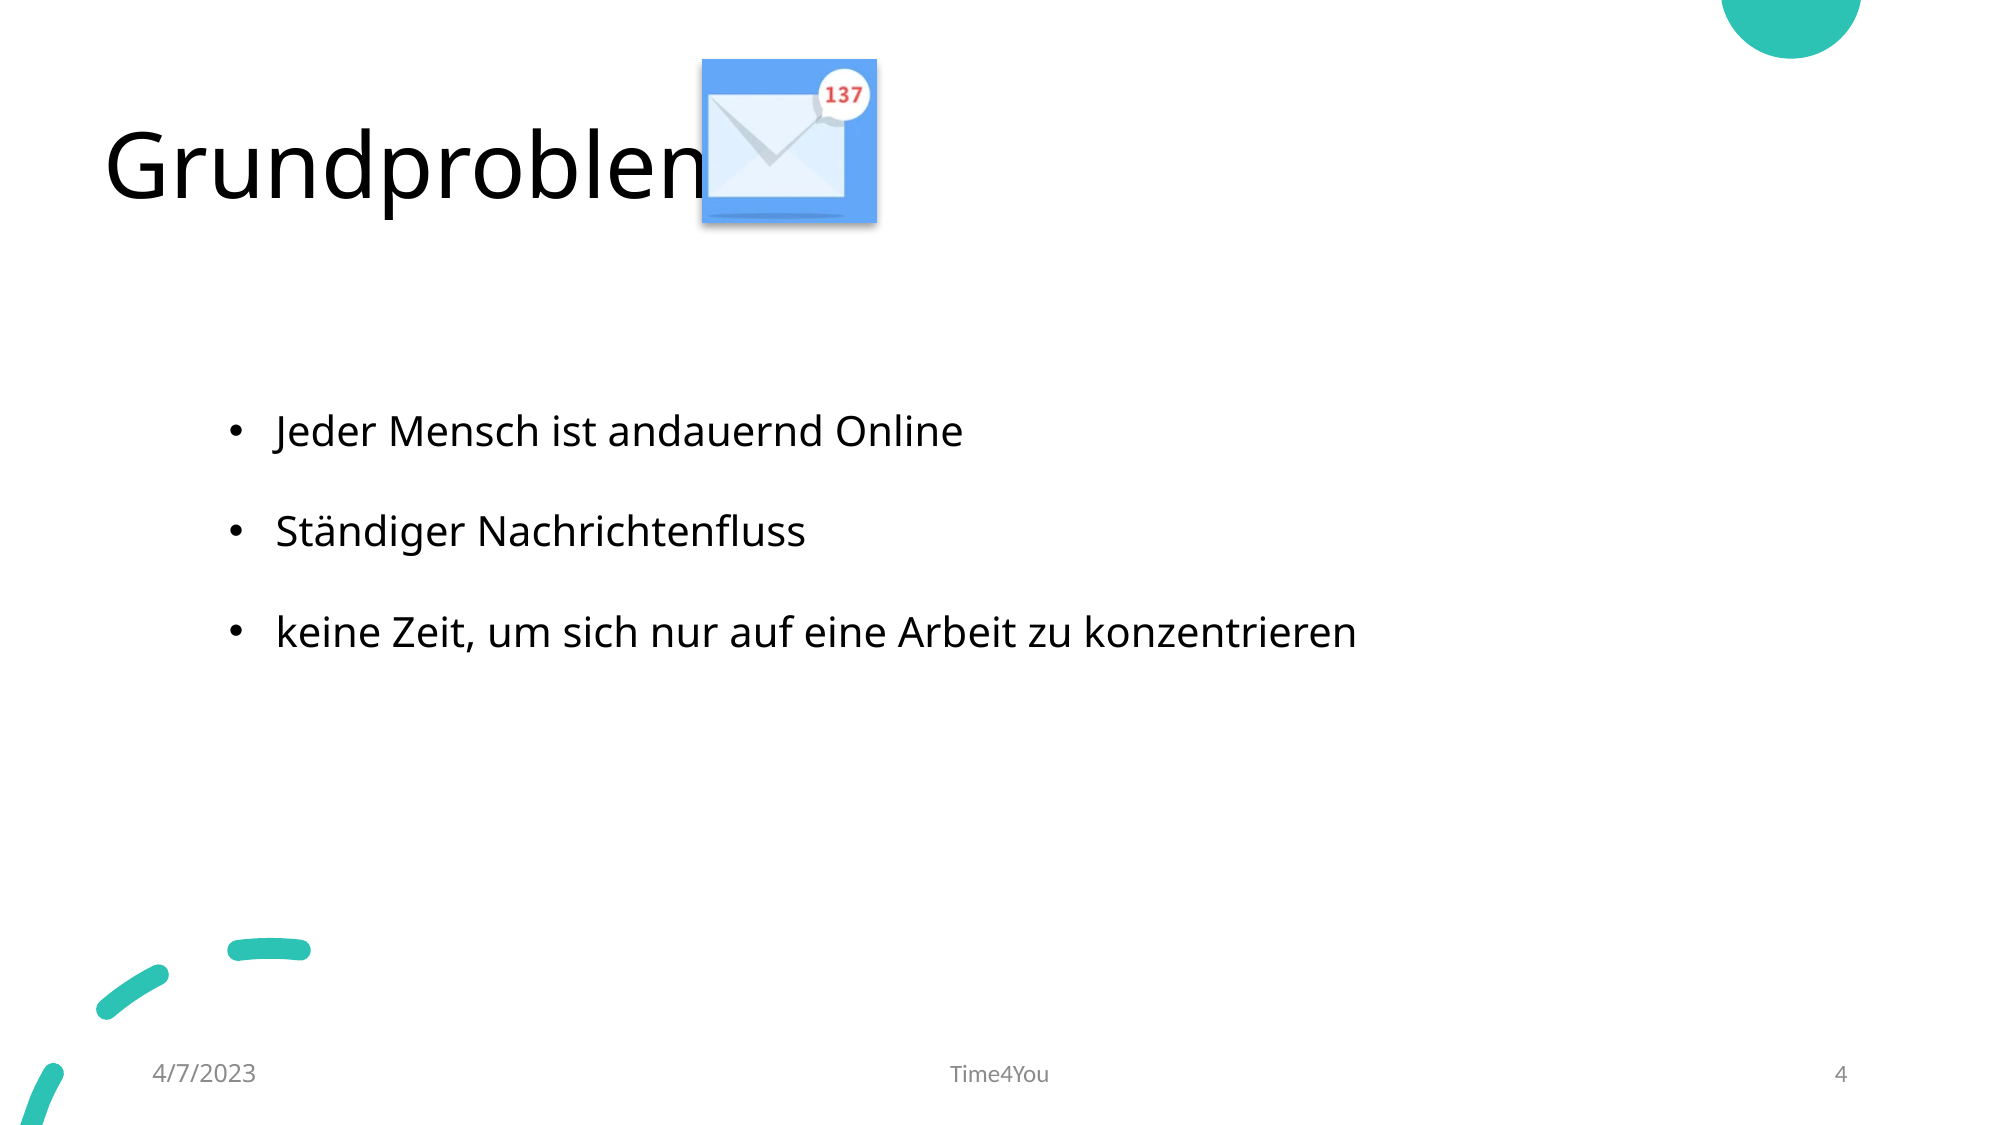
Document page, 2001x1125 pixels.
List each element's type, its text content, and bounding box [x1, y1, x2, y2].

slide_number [137, 1042, 588, 1103]
slide_number 4 [1412, 1042, 1863, 1103]
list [702, 59, 877, 223]
footer Time4You [662, 1042, 1338, 1103]
title Grundproblem [88, 59, 1042, 278]
text_box Jeder Mensch ist andauernd Online Ständiger Nachrichtenfluss keine Zeit, um sich nur auf eine Arbeit zu konzentrieren [214, 347, 1786, 663]
